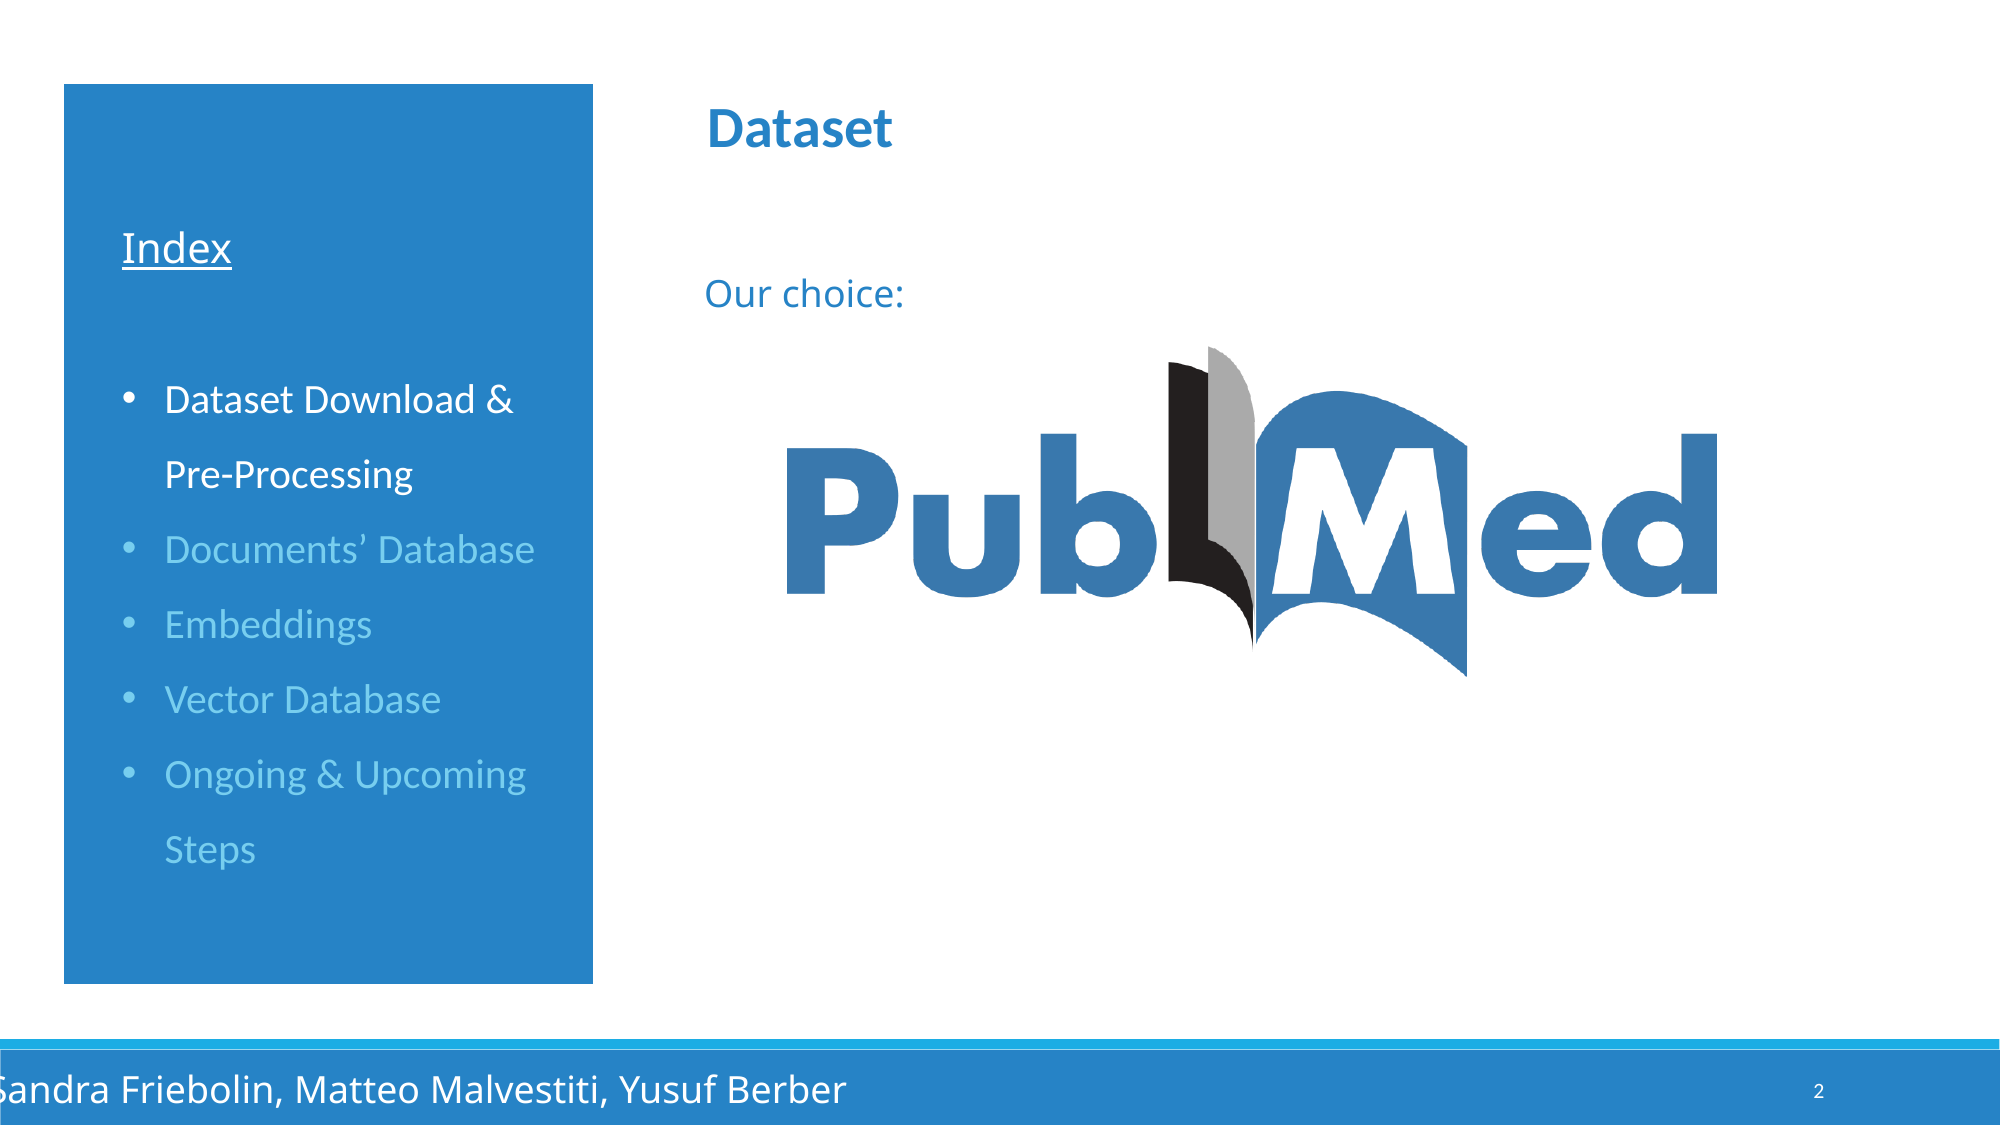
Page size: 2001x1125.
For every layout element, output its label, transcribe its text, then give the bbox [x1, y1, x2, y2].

text_box Our choice: [689, 262, 755, 323]
text_box Index Dataset Download & Pre-Processing Documents’ Database Embeddings Vector Database Ongoing & Upcoming Steps [60, 80, 597, 989]
text_box Dataset [692, 81, 1578, 167]
slide_number 2 [1624, 1059, 1840, 1120]
picture [757, 182, 1748, 843]
text_box Sandra Friebolin, Matteo Malvestiti, Yusuf Berber [0, 1058, 863, 1119]
